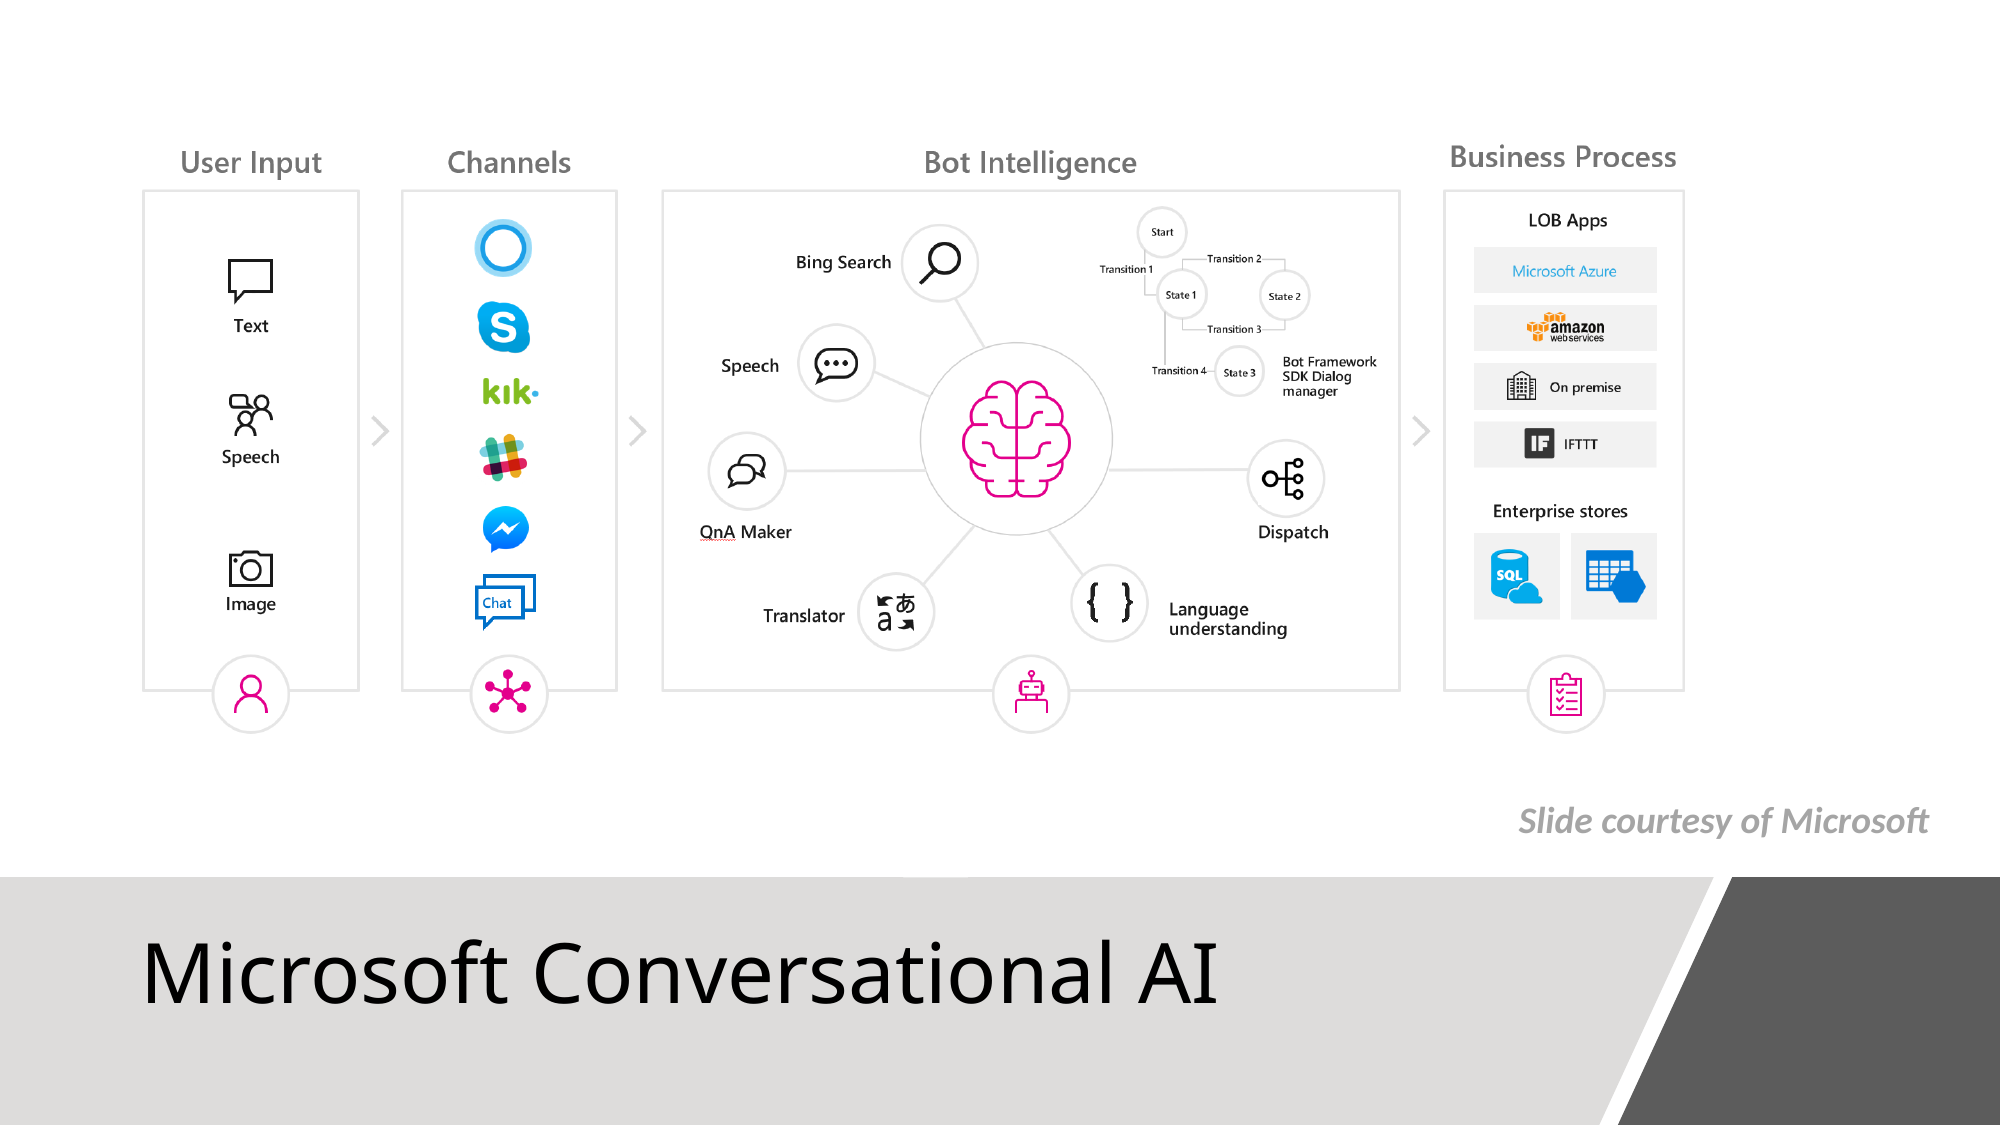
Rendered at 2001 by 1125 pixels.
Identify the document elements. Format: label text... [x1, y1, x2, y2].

title Microsoft Conversational AI [125, 893, 1618, 1030]
picture [125, 132, 1714, 744]
text_box Slide courtesy of Microsoft [1457, 787, 2000, 851]
text_box [0, 875, 1716, 1125]
text_box [1616, 875, 2000, 1125]
